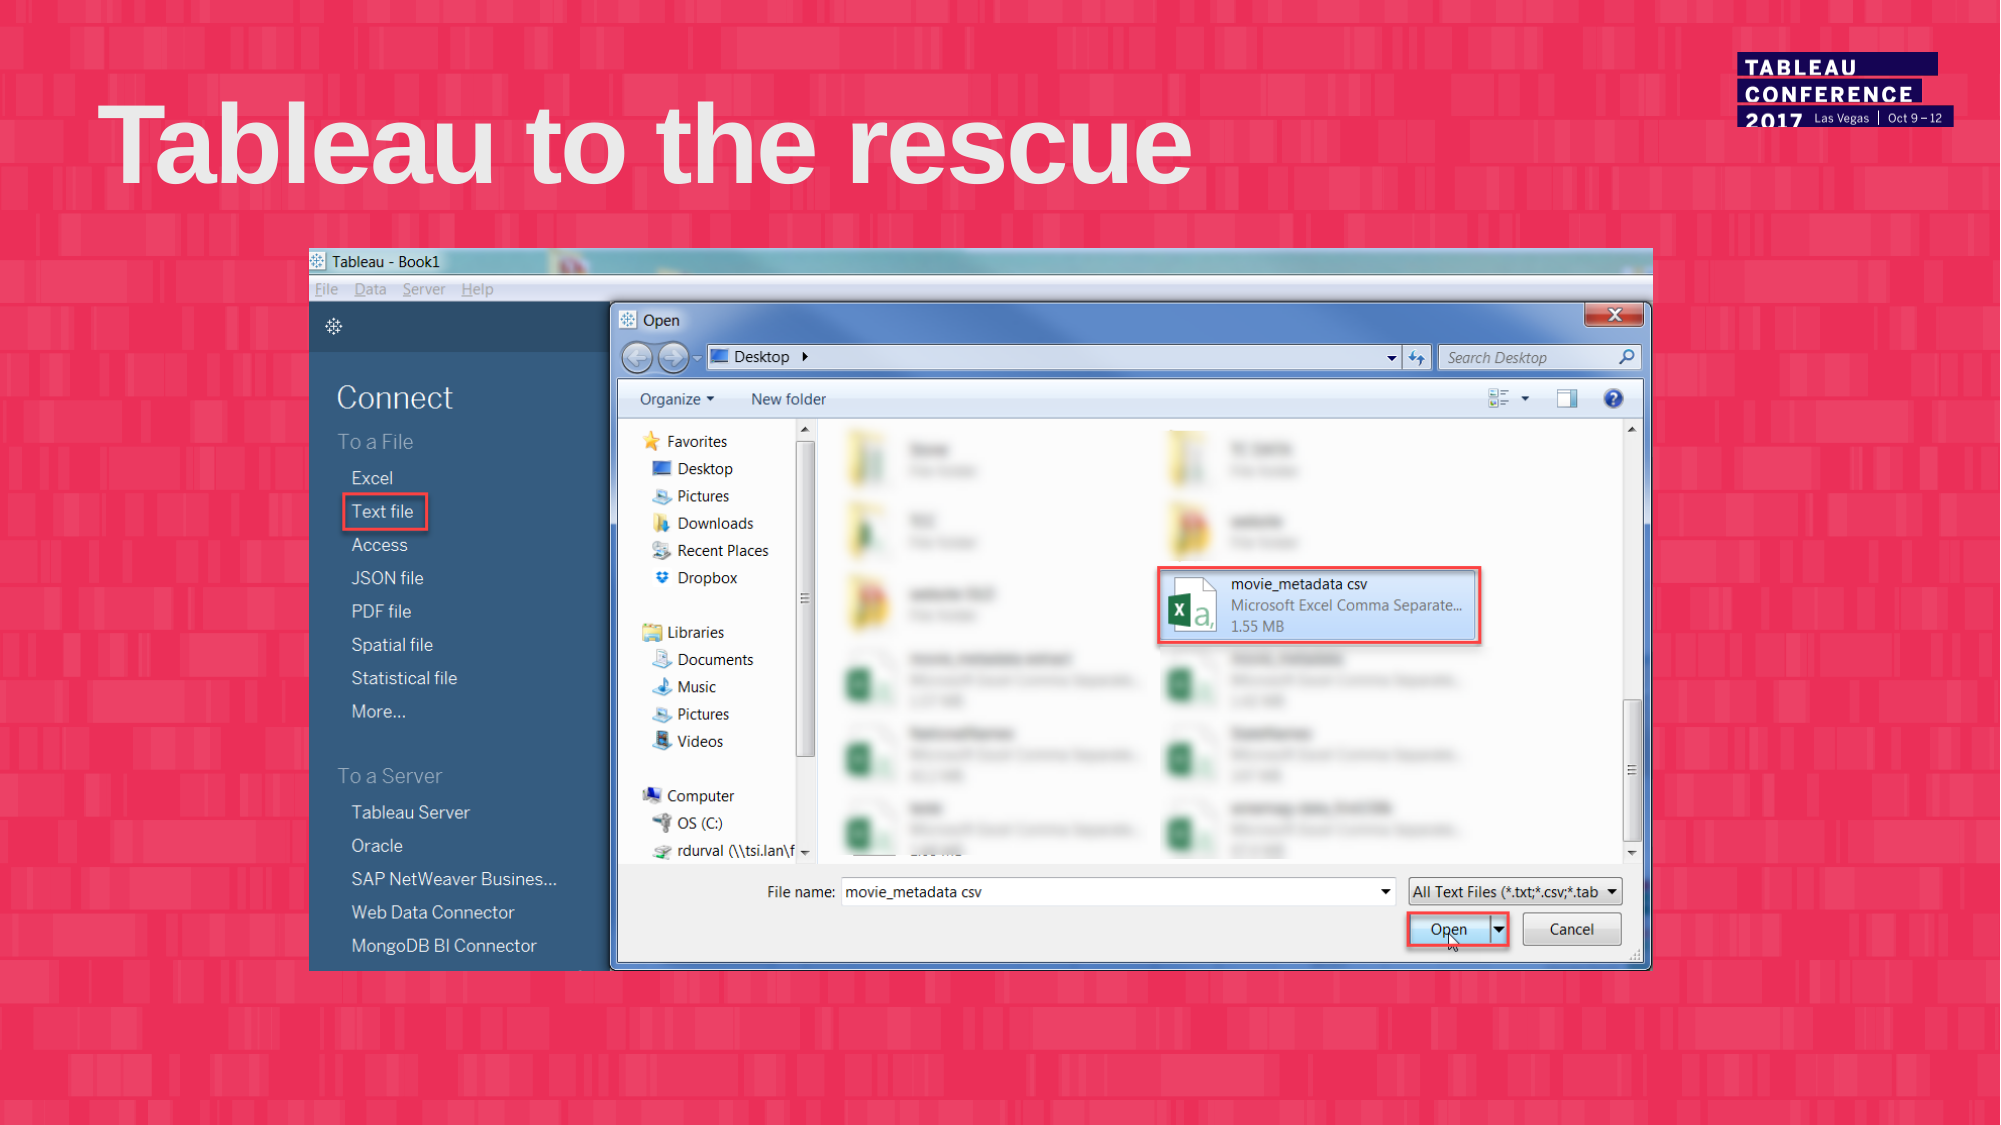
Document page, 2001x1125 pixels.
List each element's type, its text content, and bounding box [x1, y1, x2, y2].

text_box Tableau to the rescue [73, 70, 2000, 249]
picture [308, 247, 1654, 972]
